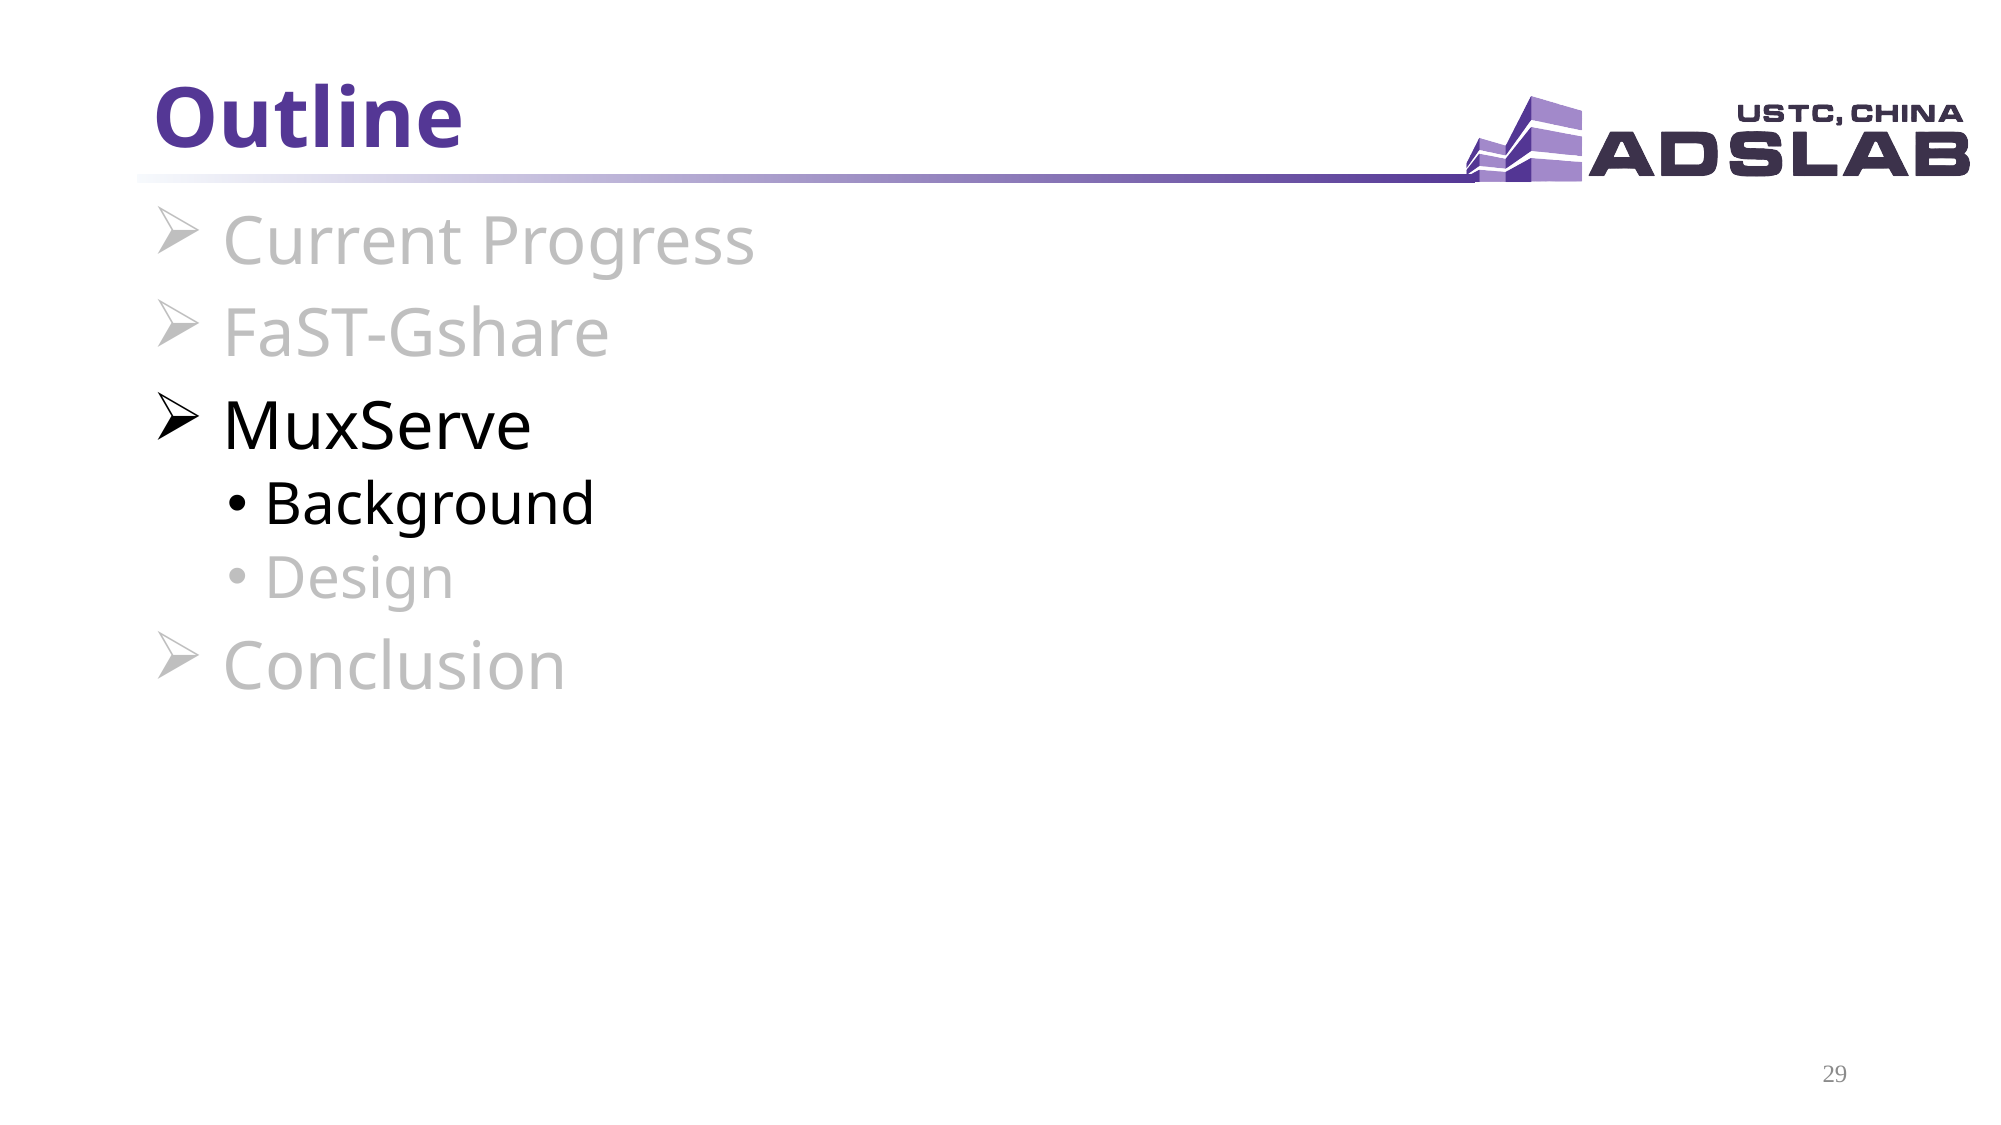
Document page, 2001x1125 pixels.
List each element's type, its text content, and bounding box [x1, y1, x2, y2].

title Outline [137, 63, 1863, 177]
list Current Progress FaST-Gshare MuxServe Background Design Conclusion [137, 199, 1863, 1014]
picture [1470, 93, 1976, 183]
